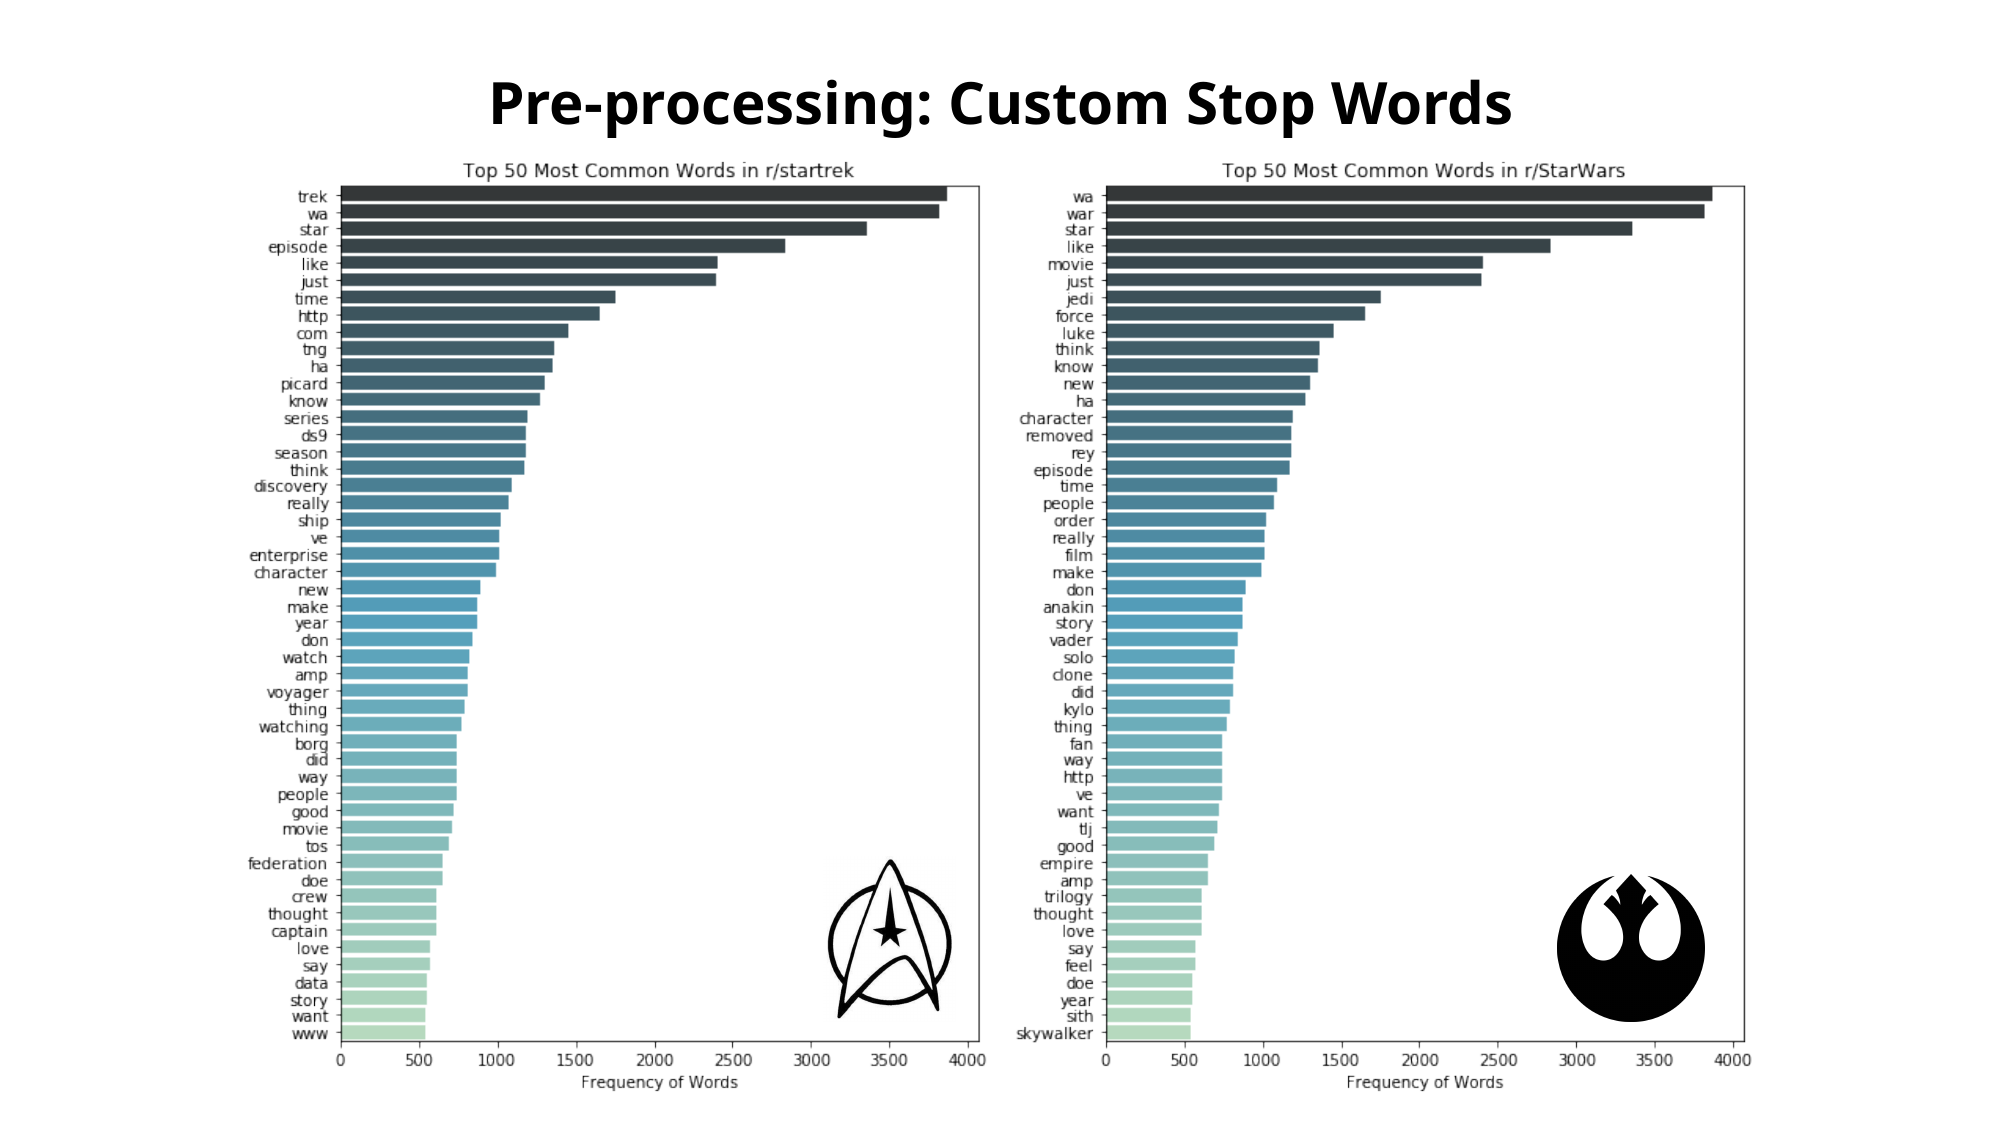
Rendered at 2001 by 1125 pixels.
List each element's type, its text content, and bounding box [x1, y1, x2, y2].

picture [823, 856, 956, 1022]
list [237, 151, 1763, 1101]
picture [1557, 873, 1705, 1022]
title Pre-processing: Custom Stop Words [139, 59, 1863, 152]
